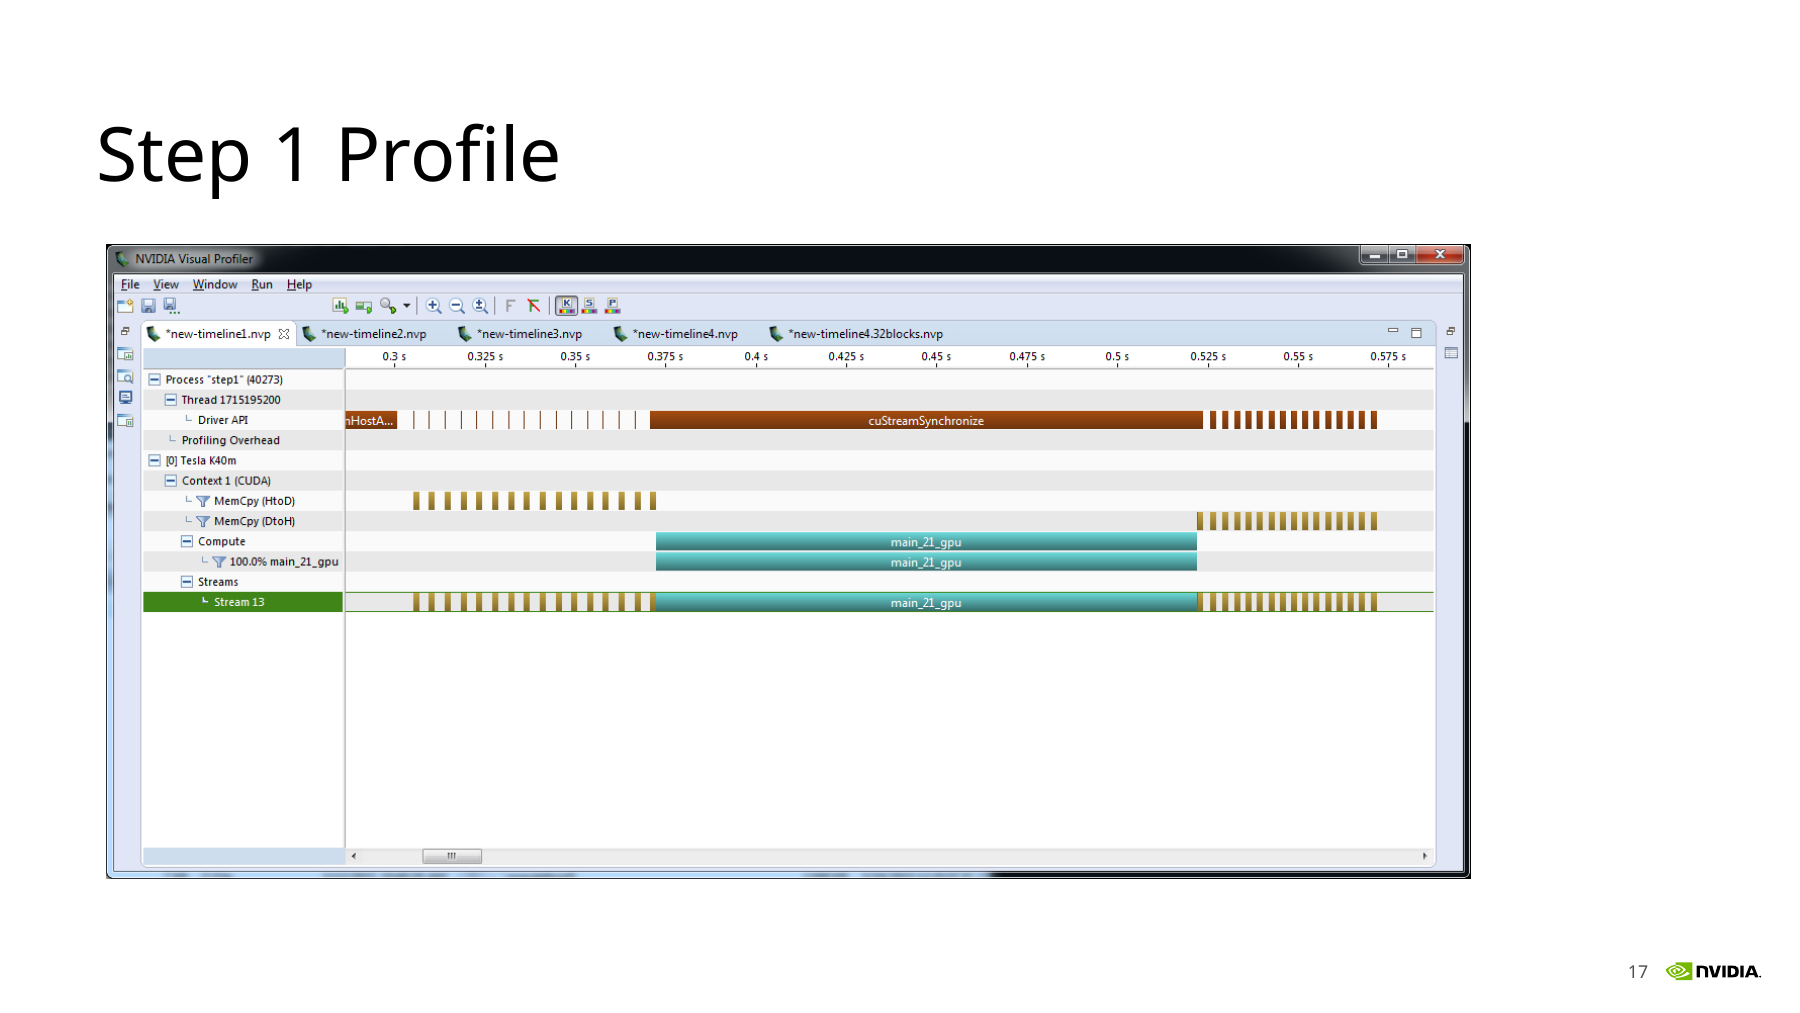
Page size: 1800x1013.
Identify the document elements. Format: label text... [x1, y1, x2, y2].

picture [105, 243, 1471, 880]
title Step 1 Profile [81, 108, 1719, 206]
